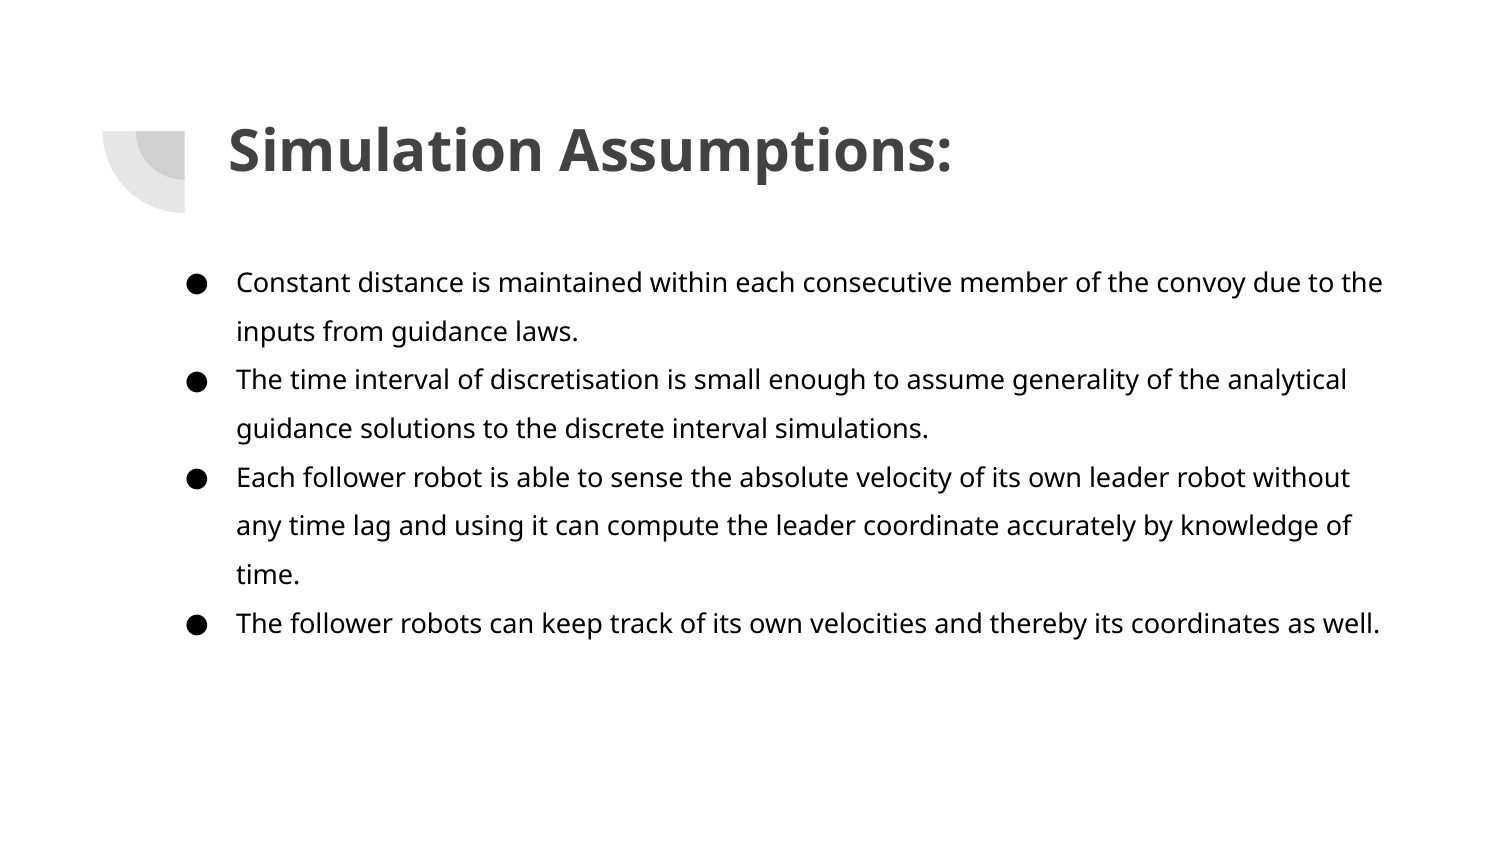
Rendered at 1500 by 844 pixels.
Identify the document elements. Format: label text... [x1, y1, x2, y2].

title Simulation Assumptions: [213, 98, 1368, 233]
list Constant distance is maintained within each consecutive member of the convoy due to the inputs from guidance laws. The time interval of discretisation is small enough to assume generality of the analytical guidance solutions to the discrete interval simulations. Each follower robot is able to sense the absolute velocity of its own leader robot without any time lag and using it can compute the leader coordinate accurately by knowledge of time. The follower robots can keep track of its own velocities and thereby its coordinates as well. [146, 233, 1415, 813]
